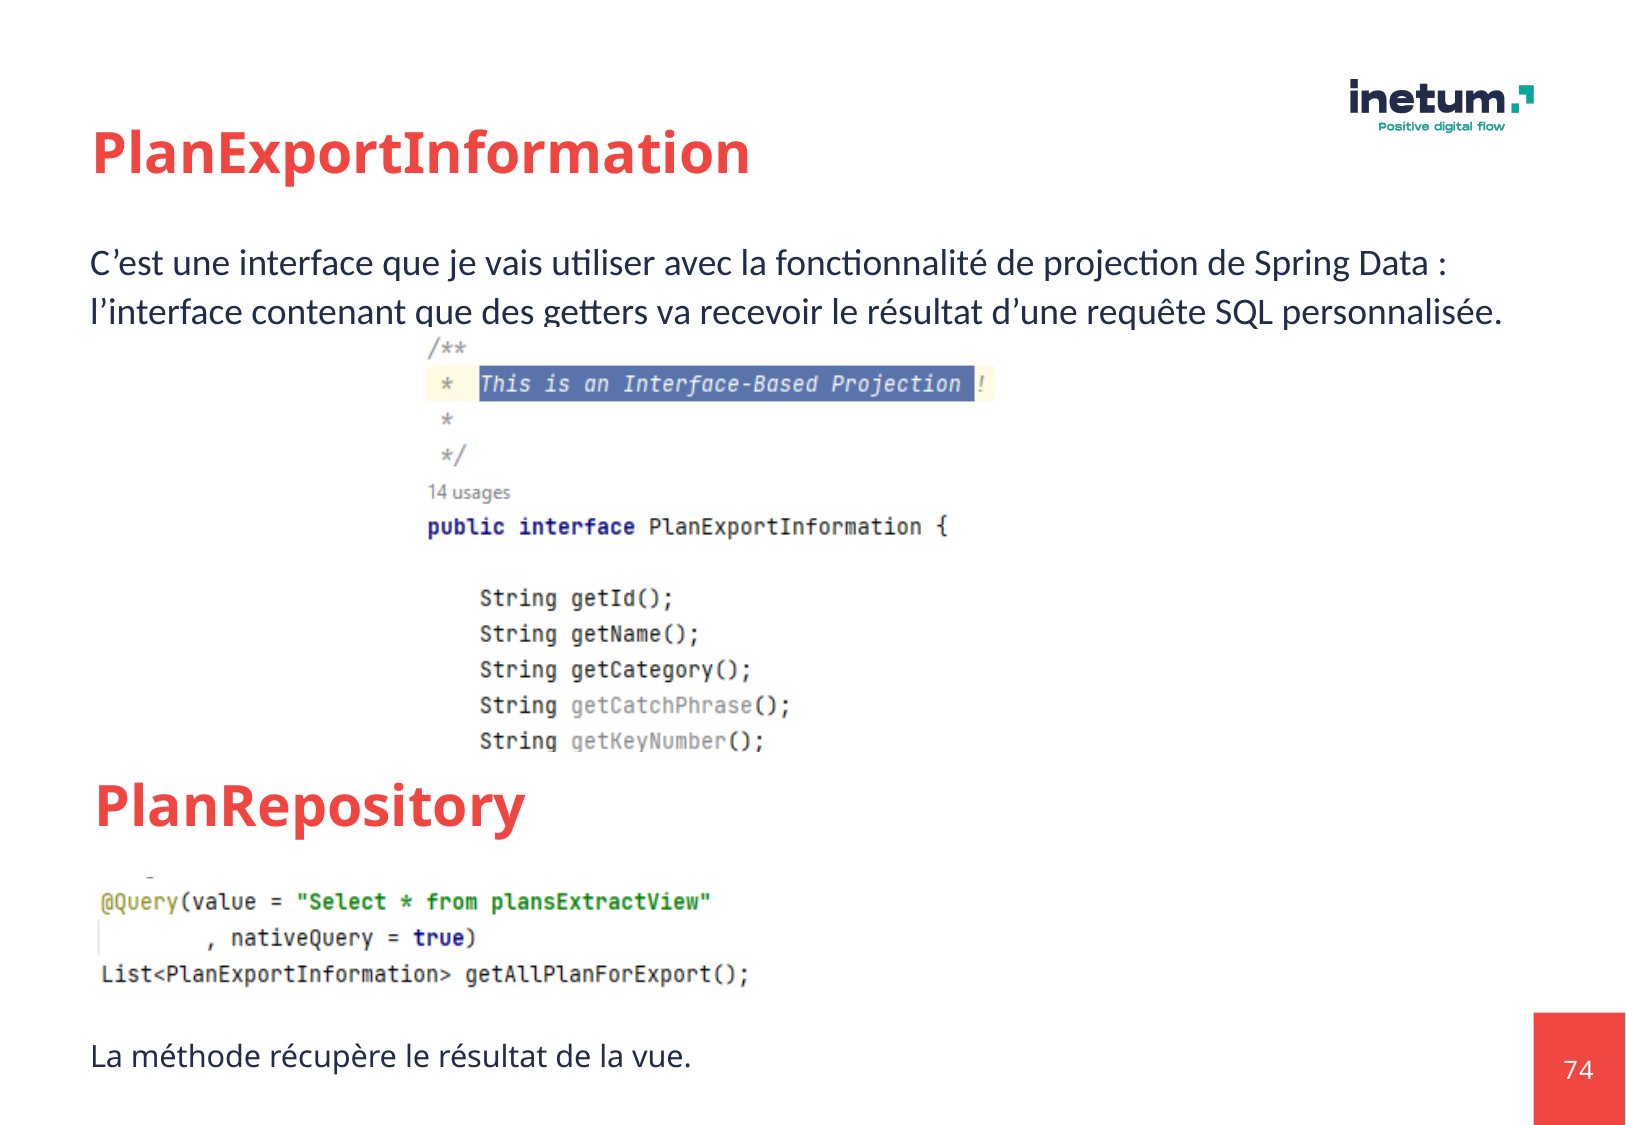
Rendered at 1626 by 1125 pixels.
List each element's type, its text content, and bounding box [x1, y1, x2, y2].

title PlanExportInformation [90, 114, 1331, 187]
picture [426, 327, 995, 752]
picture [1350, 79, 1534, 133]
text_box La méthode récupère le résultat de la vue. [90, 1015, 801, 1074]
list C’est une interface que je vais utiliser avec la fonctionnalité de projection de Spring Data : l’interface contenant que des getters va recevoir le résultat d’une requête SQL personnalisée. [90, 215, 1517, 331]
picture [89, 877, 794, 1006]
text_box PlanRepository [93, 766, 1334, 838]
